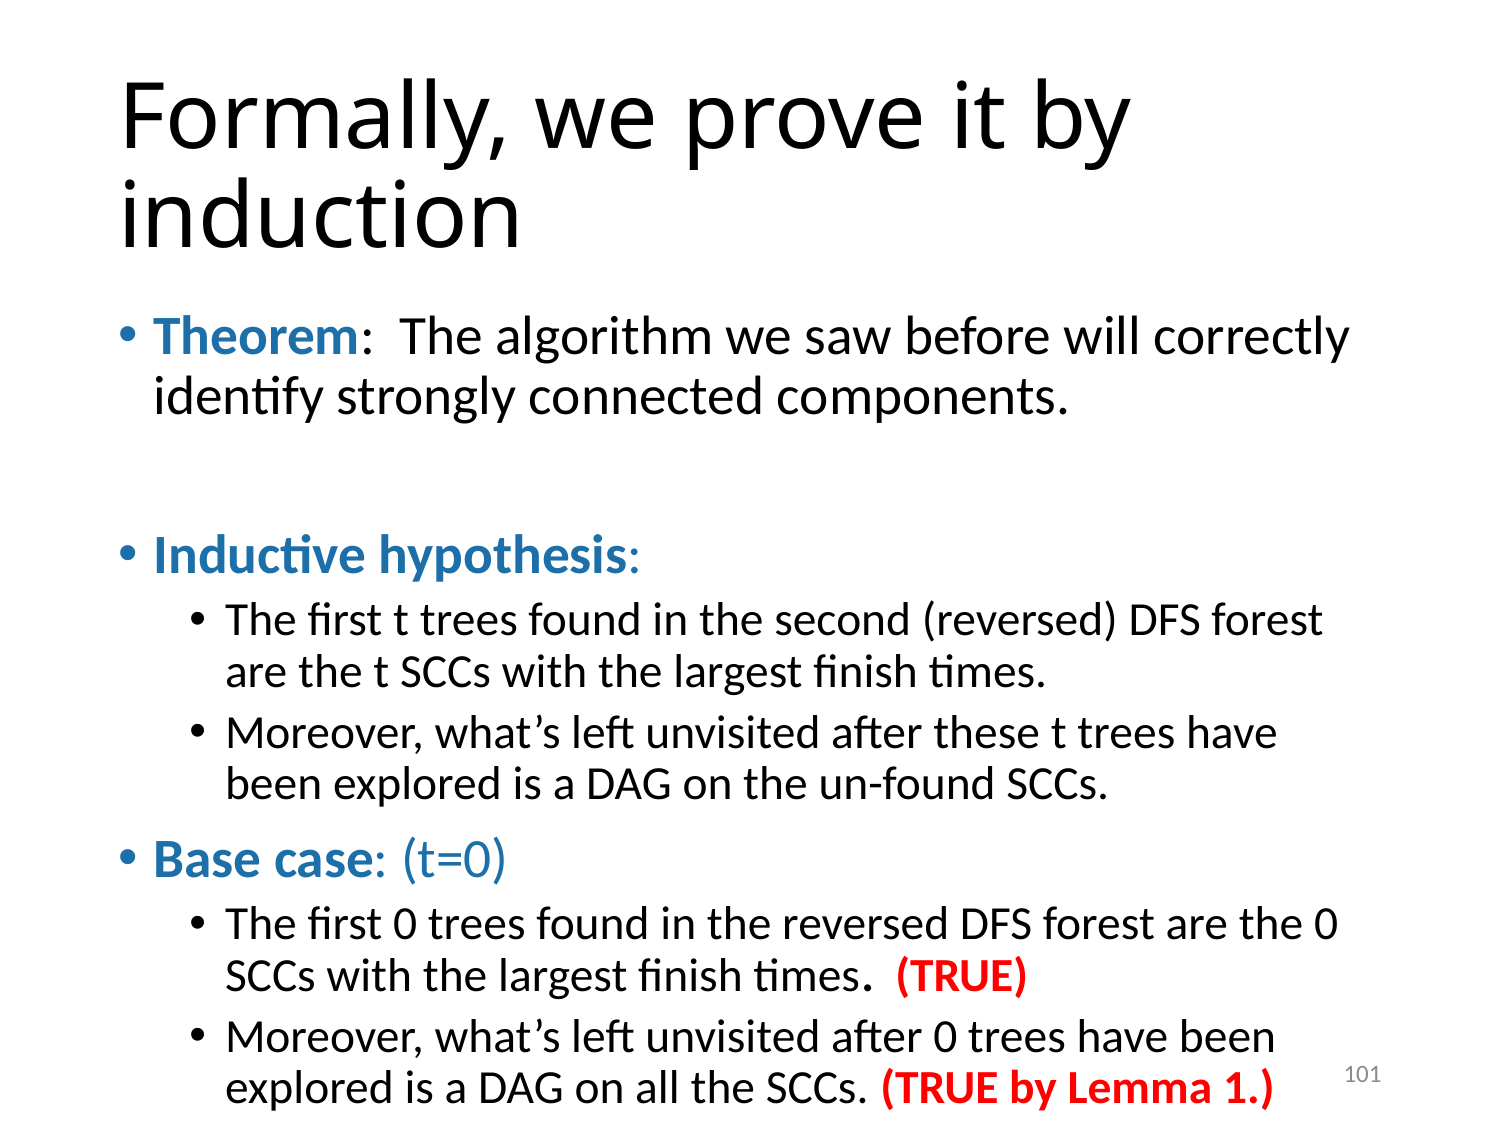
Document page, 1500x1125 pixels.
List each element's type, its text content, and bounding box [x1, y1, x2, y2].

list Theorem: The algorithm we saw before will correctly identify strongly connected components. Inductive hypothesis: The first t trees found in the second (reversed) DFS forest are the t SCCs with the largest finish times. Moreover, what’s left unvisited after these t trees have been explored is a DAG on the un-found SCCs. Base case: (t=0) The first 0 trees found in the reversed DFS forest are the 0 SCCs with the largest finish times. (TRUE) Moreover, what’s left unvisited after 0 trees have been explored is a DAG on all the SCCs. (TRUE by Lemma 1.) [103, 299, 1397, 1125]
slide_number 101 [1059, 1042, 1397, 1103]
title Formally, we prove it by induction [103, 59, 1397, 278]
